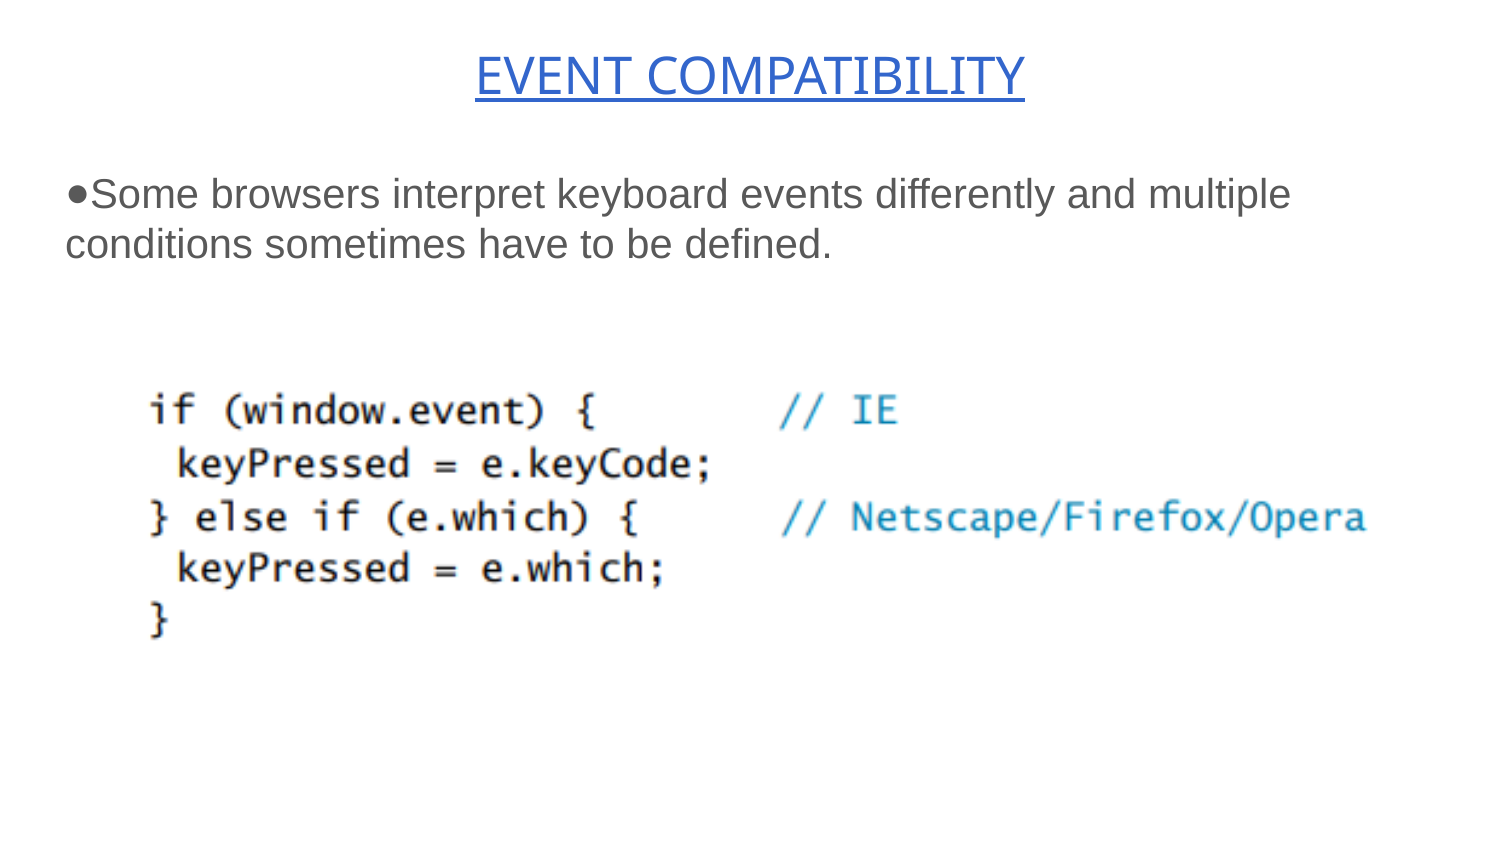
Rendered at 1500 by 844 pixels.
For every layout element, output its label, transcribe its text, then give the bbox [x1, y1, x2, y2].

subtitle Some browsers interpret keyboard events differently and multiple conditions sometimes have to be defined. [50, 159, 1438, 285]
picture [124, 371, 1392, 655]
title EVENT COMPATIBILITY [0, 37, 1500, 110]
